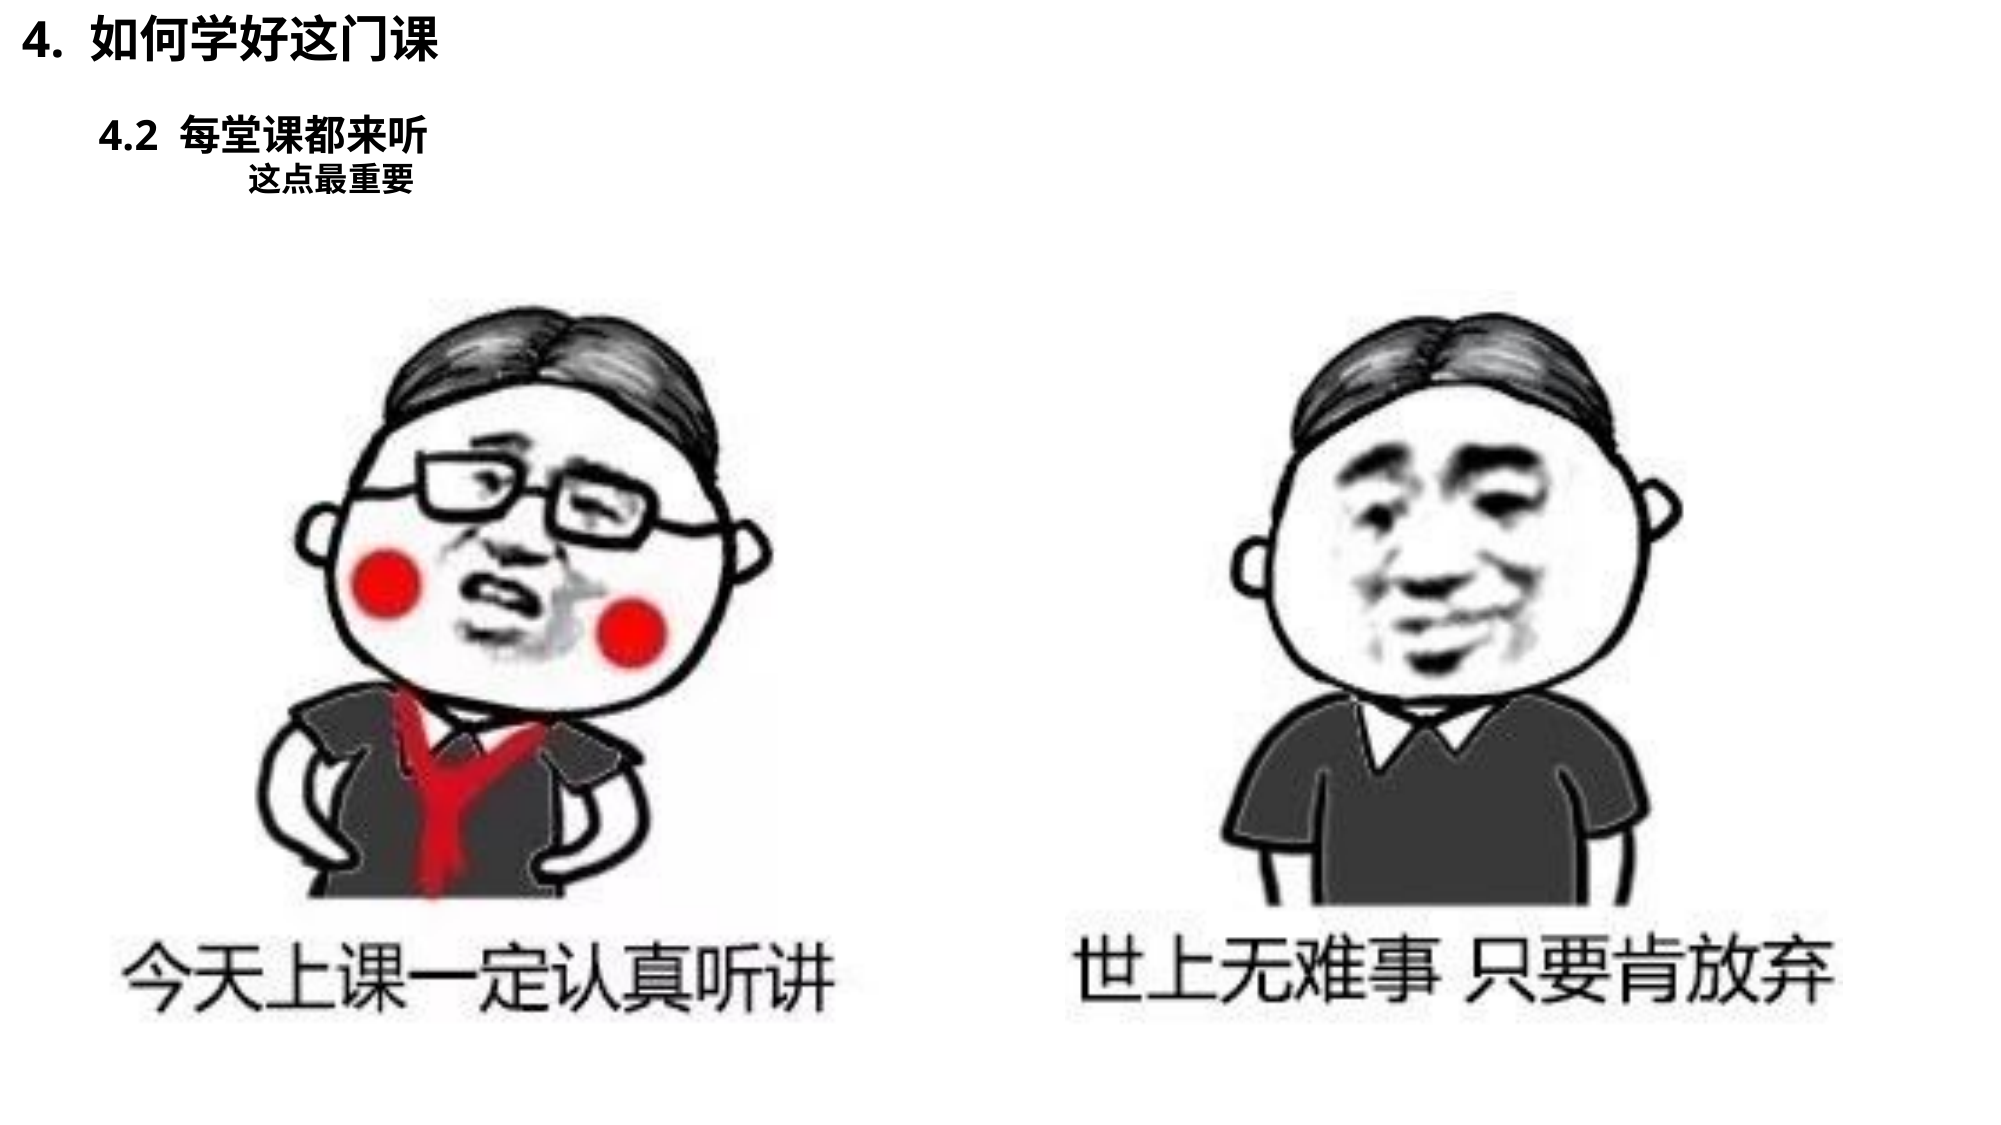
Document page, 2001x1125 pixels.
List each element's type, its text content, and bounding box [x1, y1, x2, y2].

picture [83, 271, 879, 1067]
text_box 4.2 每堂课都来听 这点最重要 [83, 101, 1863, 206]
text_box 4. 如何学好这门课 [7, 0, 455, 75]
picture [1065, 289, 1843, 1067]
